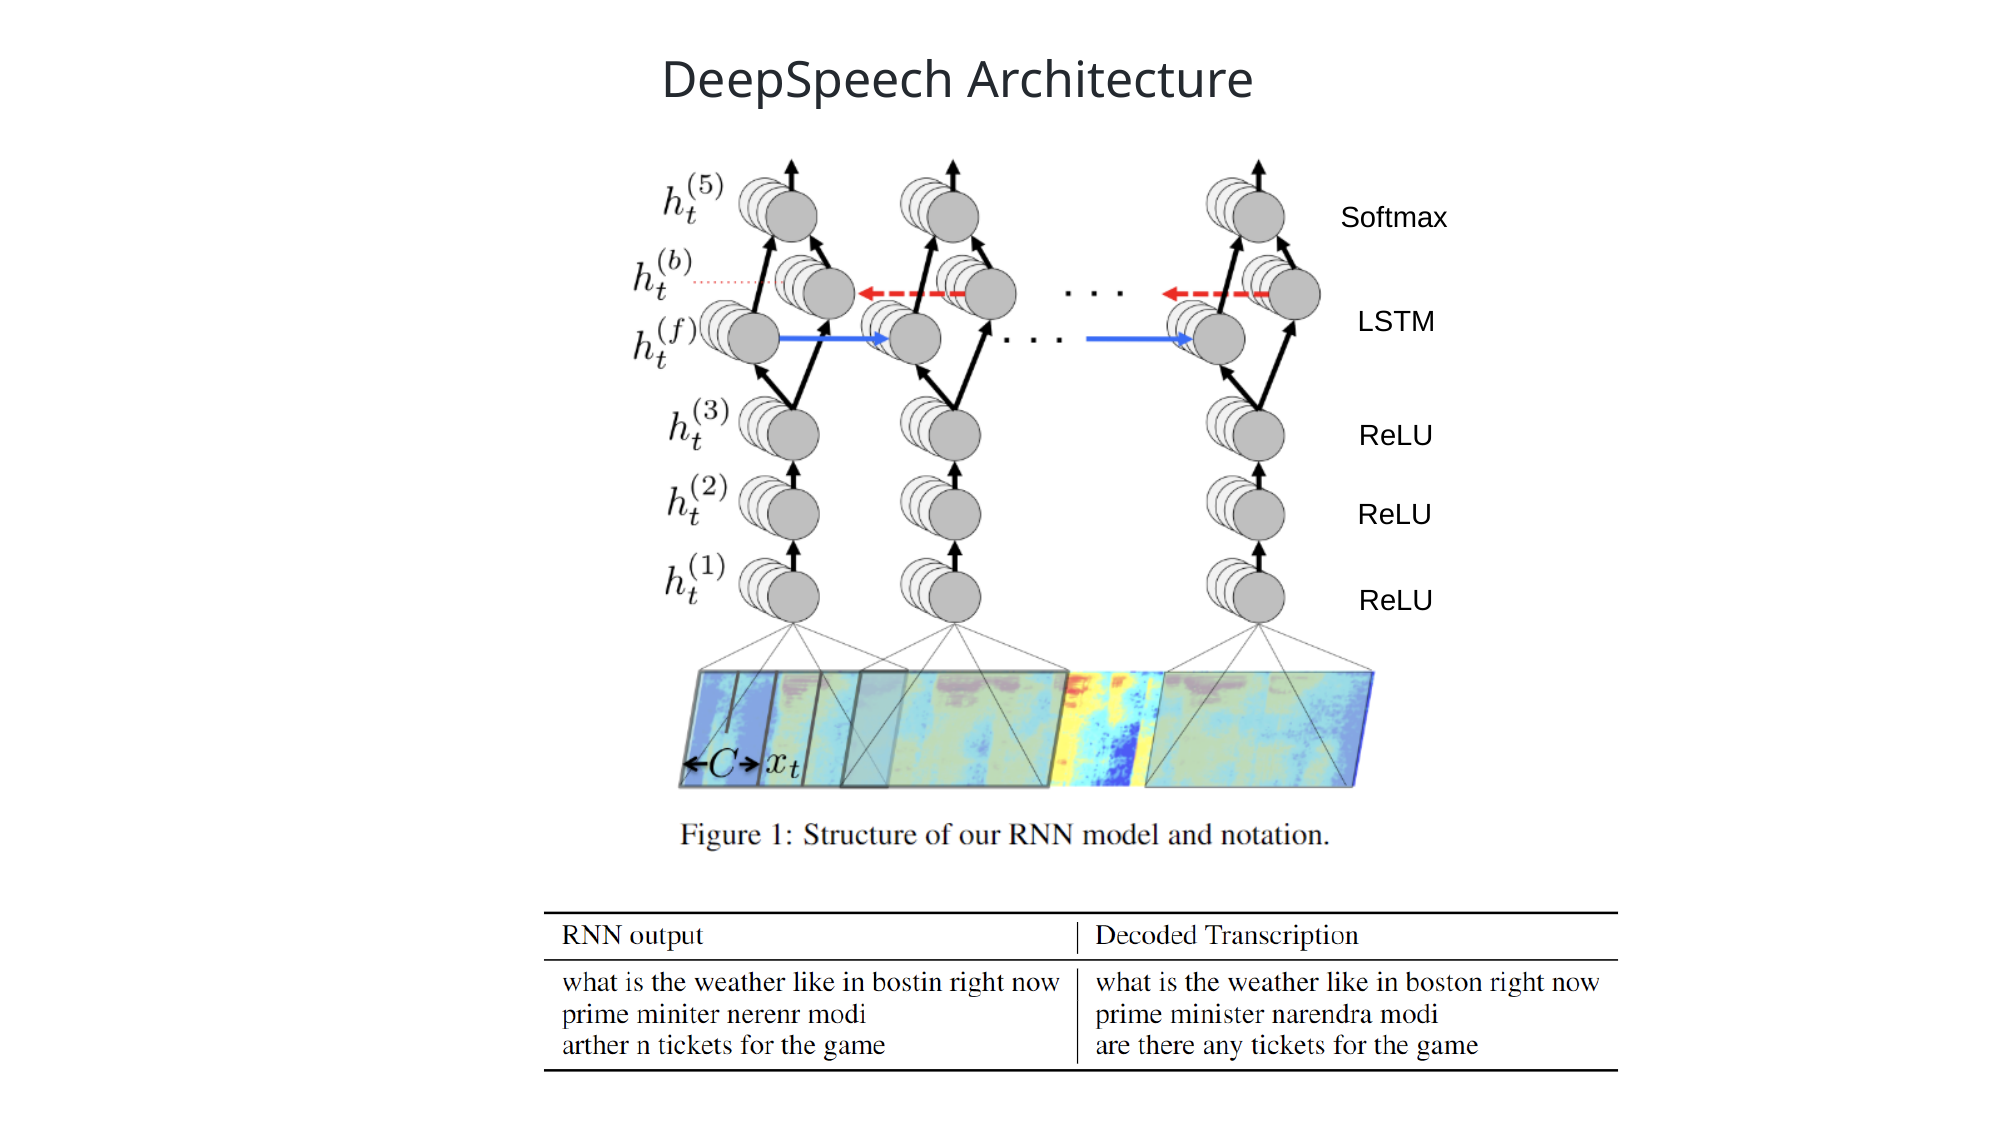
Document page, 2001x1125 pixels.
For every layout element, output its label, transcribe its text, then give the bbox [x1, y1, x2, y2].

text_box DeepSpeech Architecture [646, 39, 1377, 113]
picture [522, 898, 1652, 1083]
picture [522, 115, 1501, 877]
